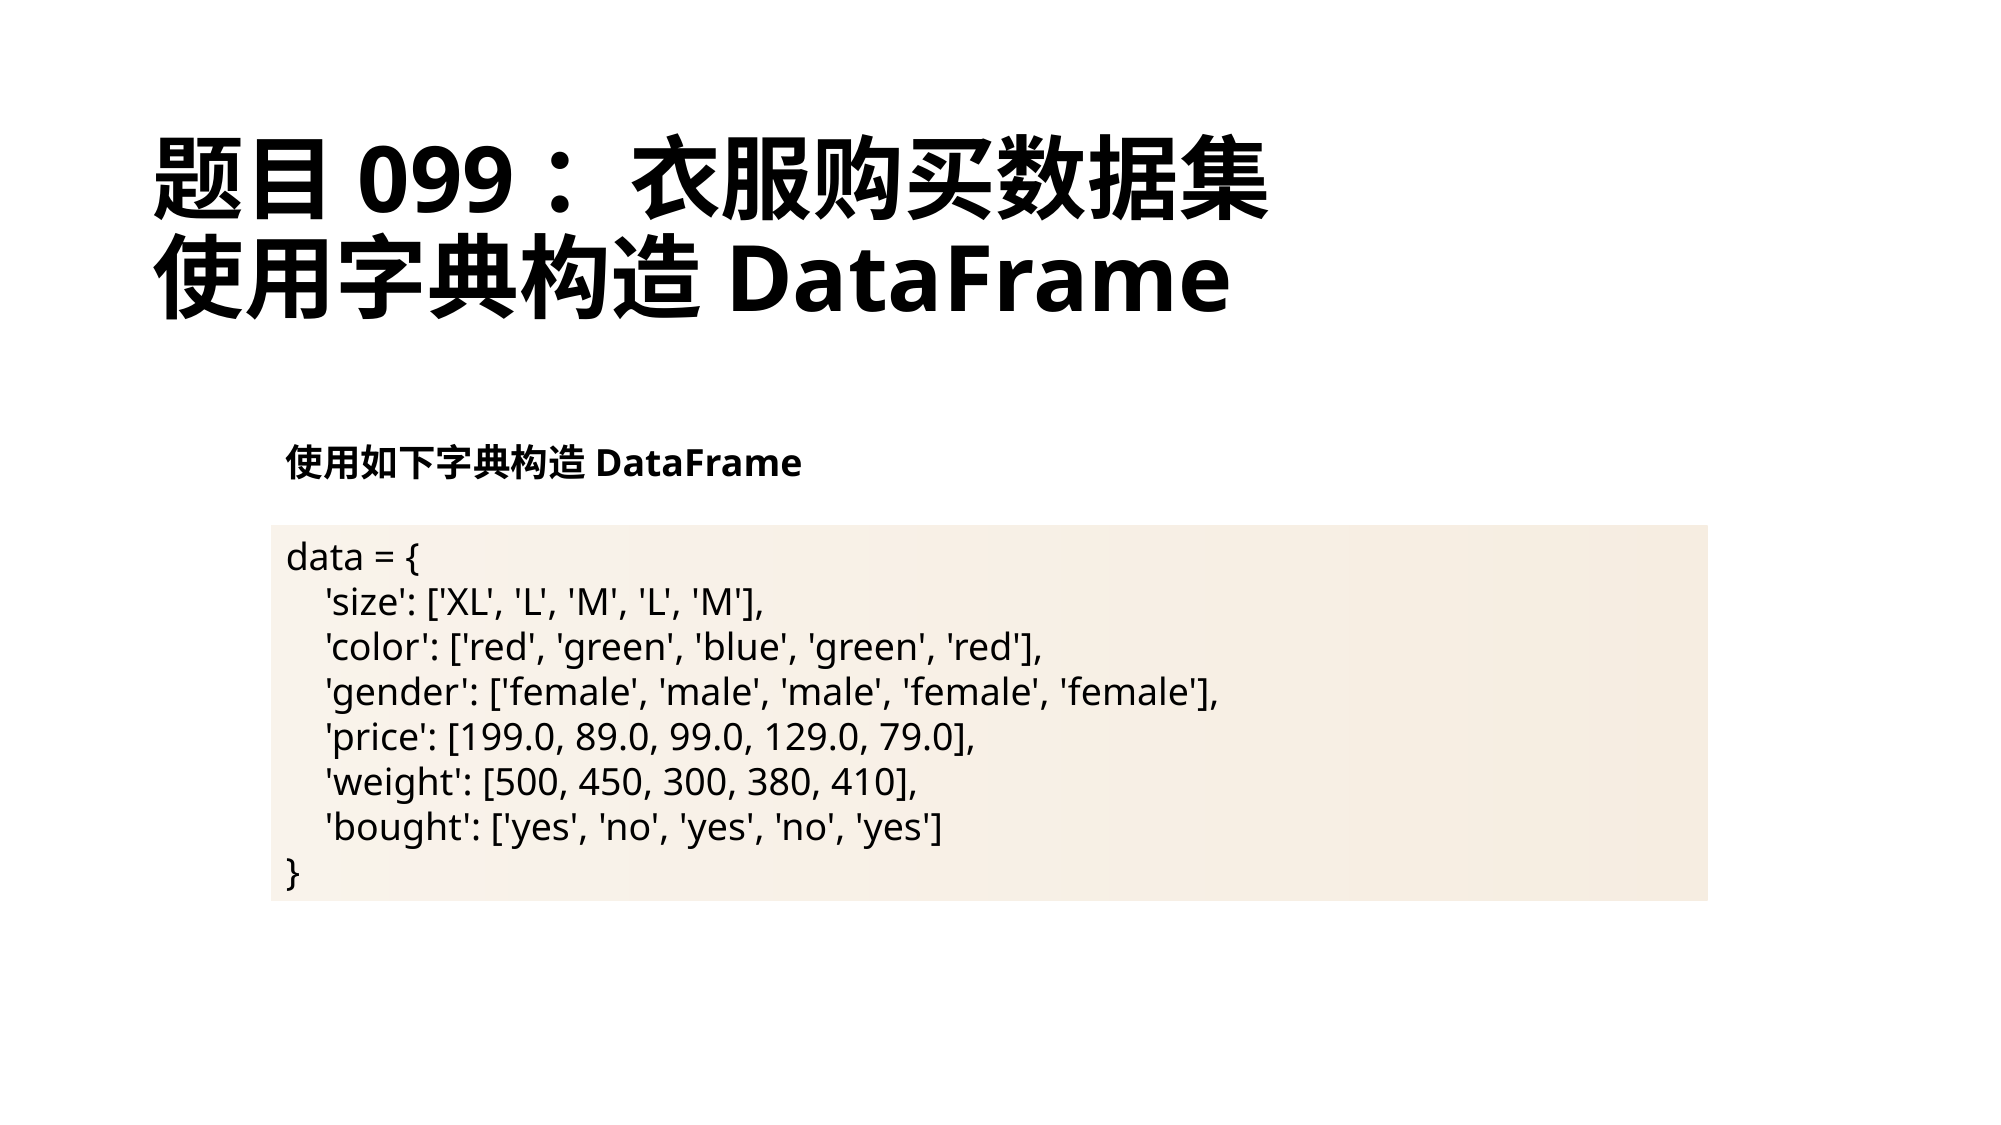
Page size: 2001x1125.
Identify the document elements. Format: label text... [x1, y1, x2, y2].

title 题目099：衣服购买数据集 使用字典构造DataFrame [137, 123, 1863, 341]
text_box 使用如下字典构造DataFrame [271, 409, 927, 492]
text_box data = { 'size': ['XL', 'L', 'M', 'L', 'M'], 'color': ['red', 'green', 'blue', 'green', 'red'], 'gender': ['female', 'male', 'male', 'female', 'female'], 'price': [199.0, 89.0, 99.0, 129.0, 79.0], 'weight': [500, 450, 300, 380, 410], 'bought': ['yes', 'no', 'yes', 'no', 'yes'] } [271, 525, 1708, 901]
